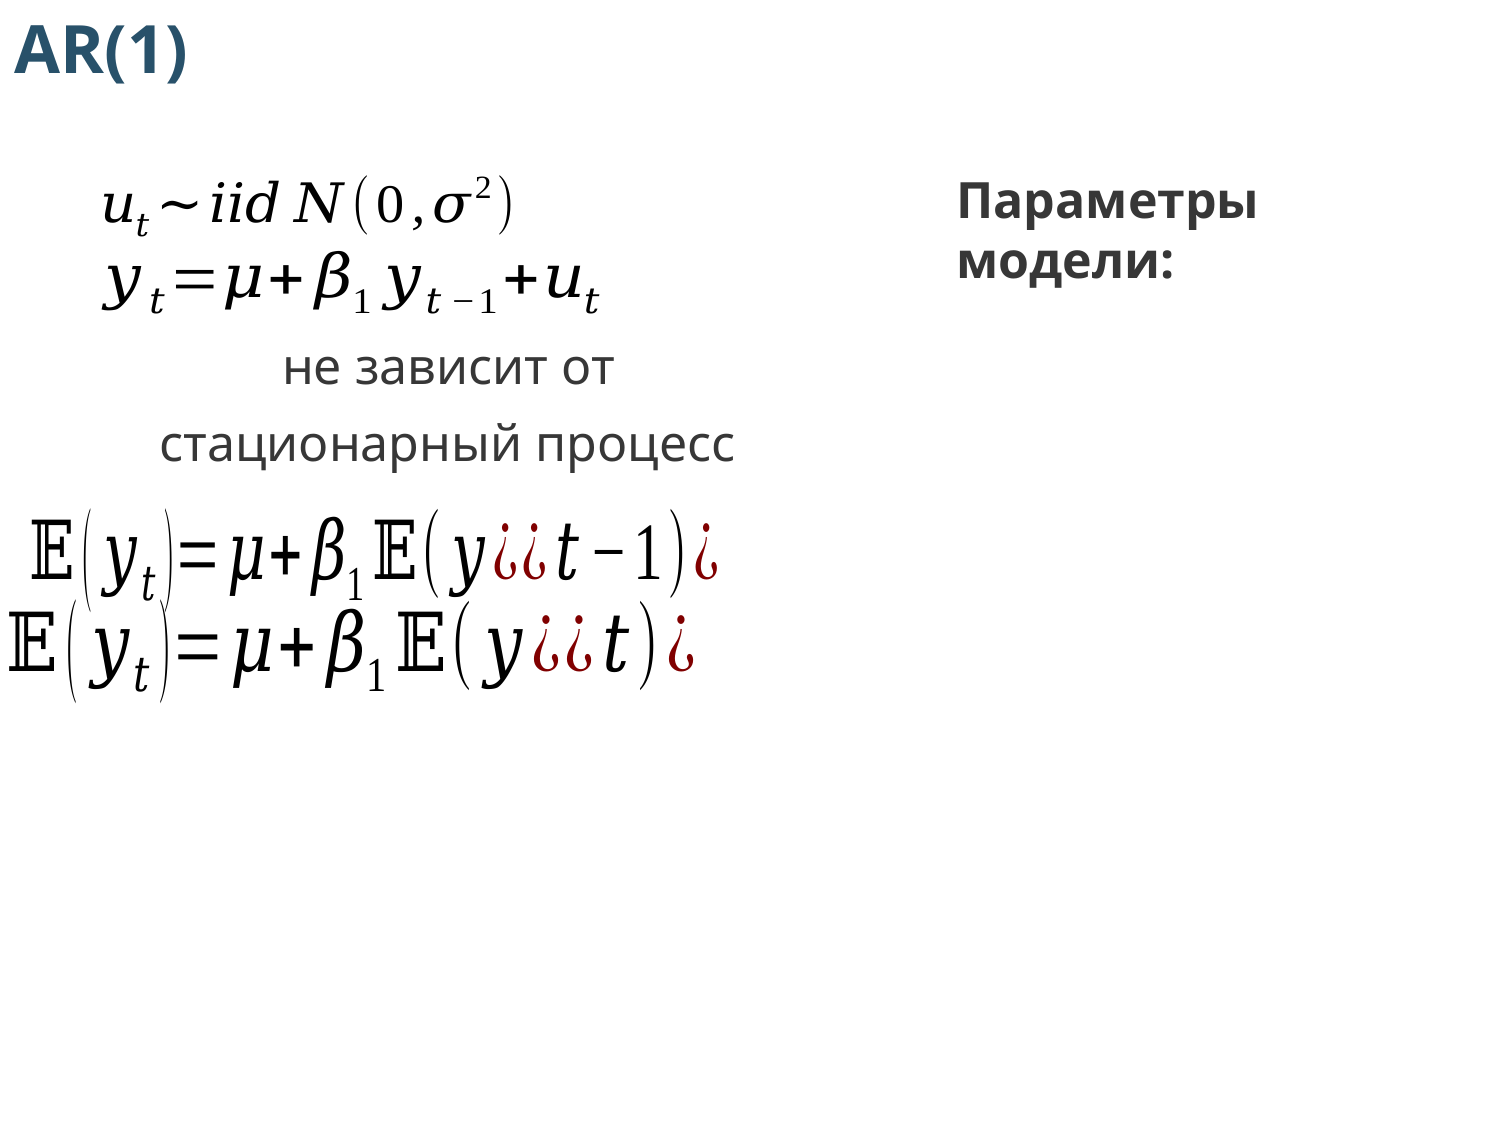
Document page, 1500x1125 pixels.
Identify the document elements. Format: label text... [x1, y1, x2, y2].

text_box AR(1) [0, 0, 1500, 96]
